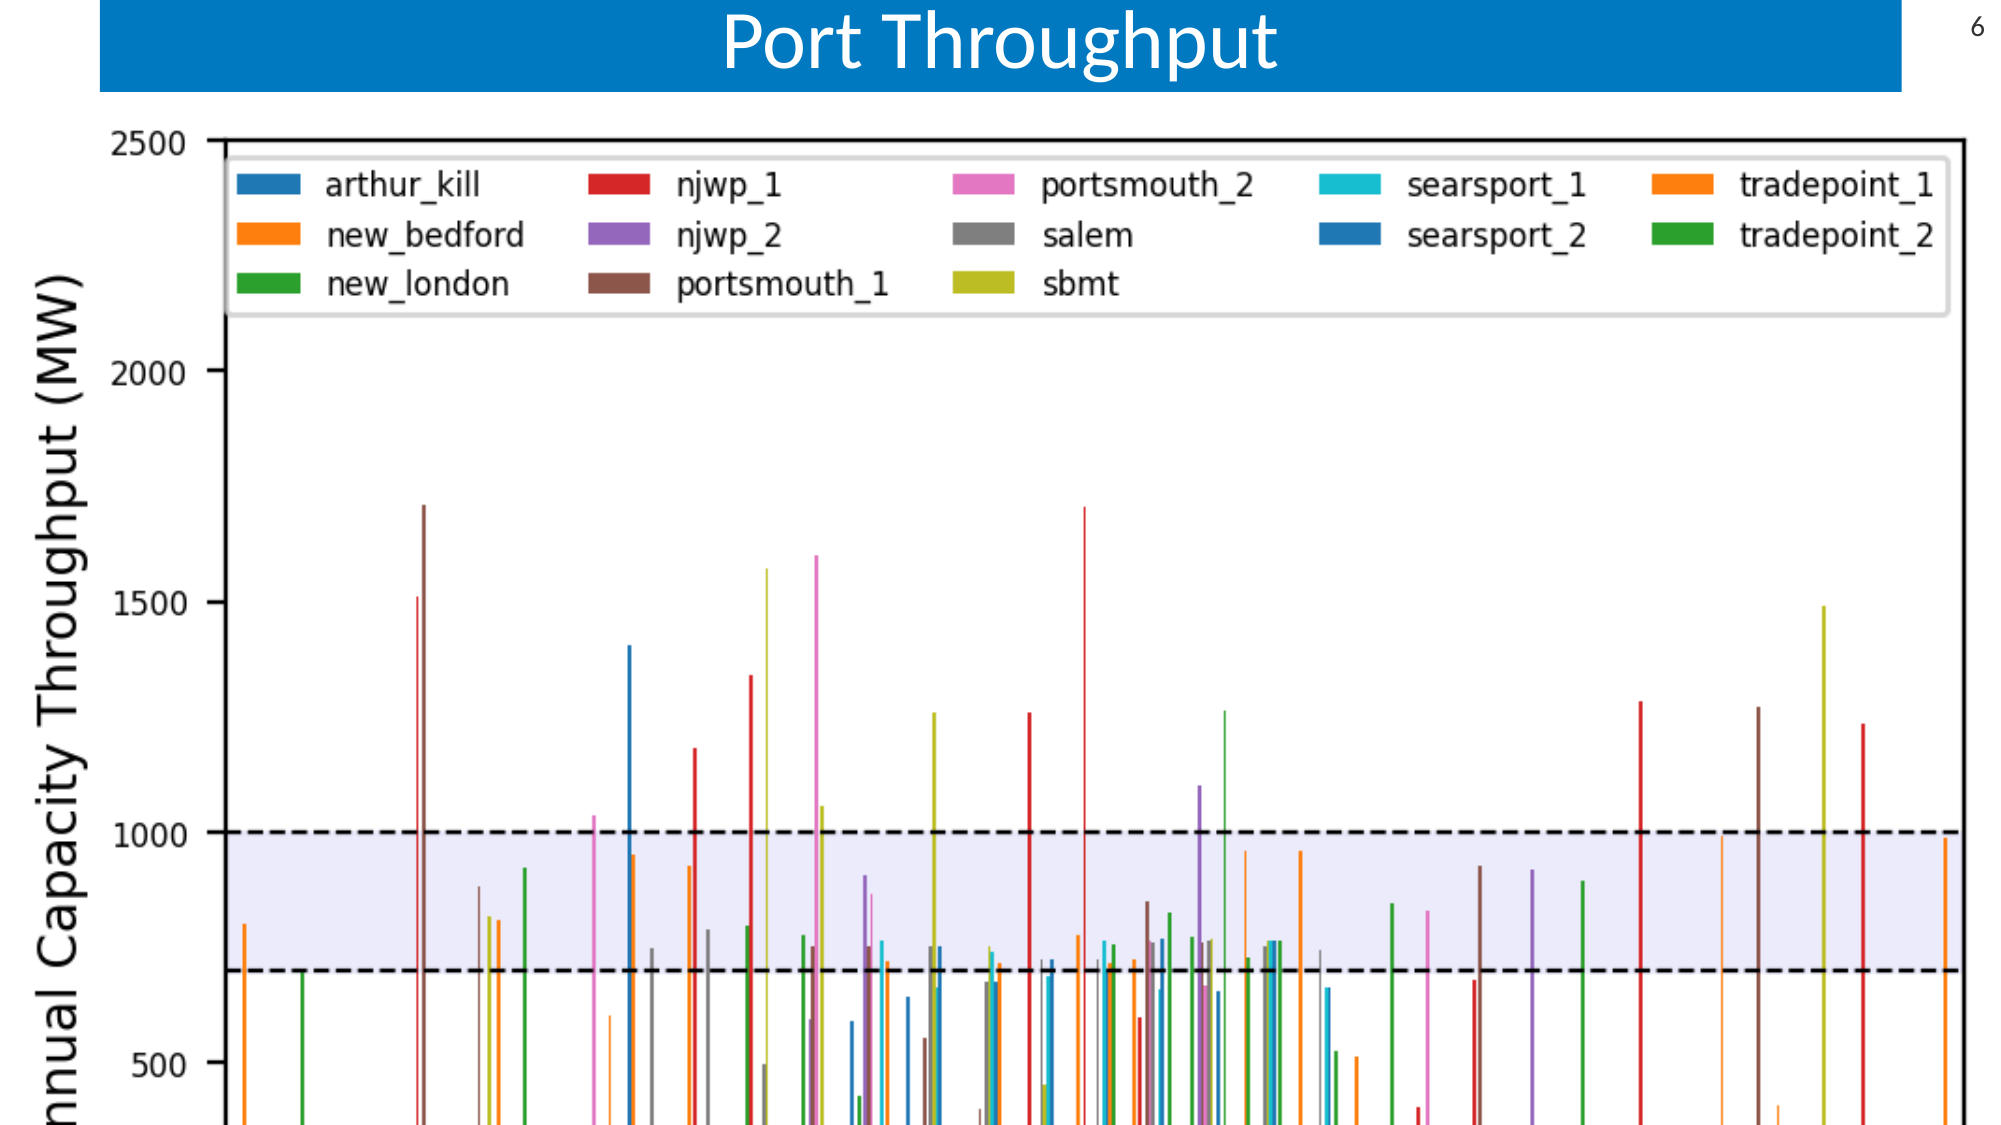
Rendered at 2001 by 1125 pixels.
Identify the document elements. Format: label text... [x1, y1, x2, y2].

picture [0, 92, 2000, 1125]
title Port Throughput [99, 0, 1902, 91]
